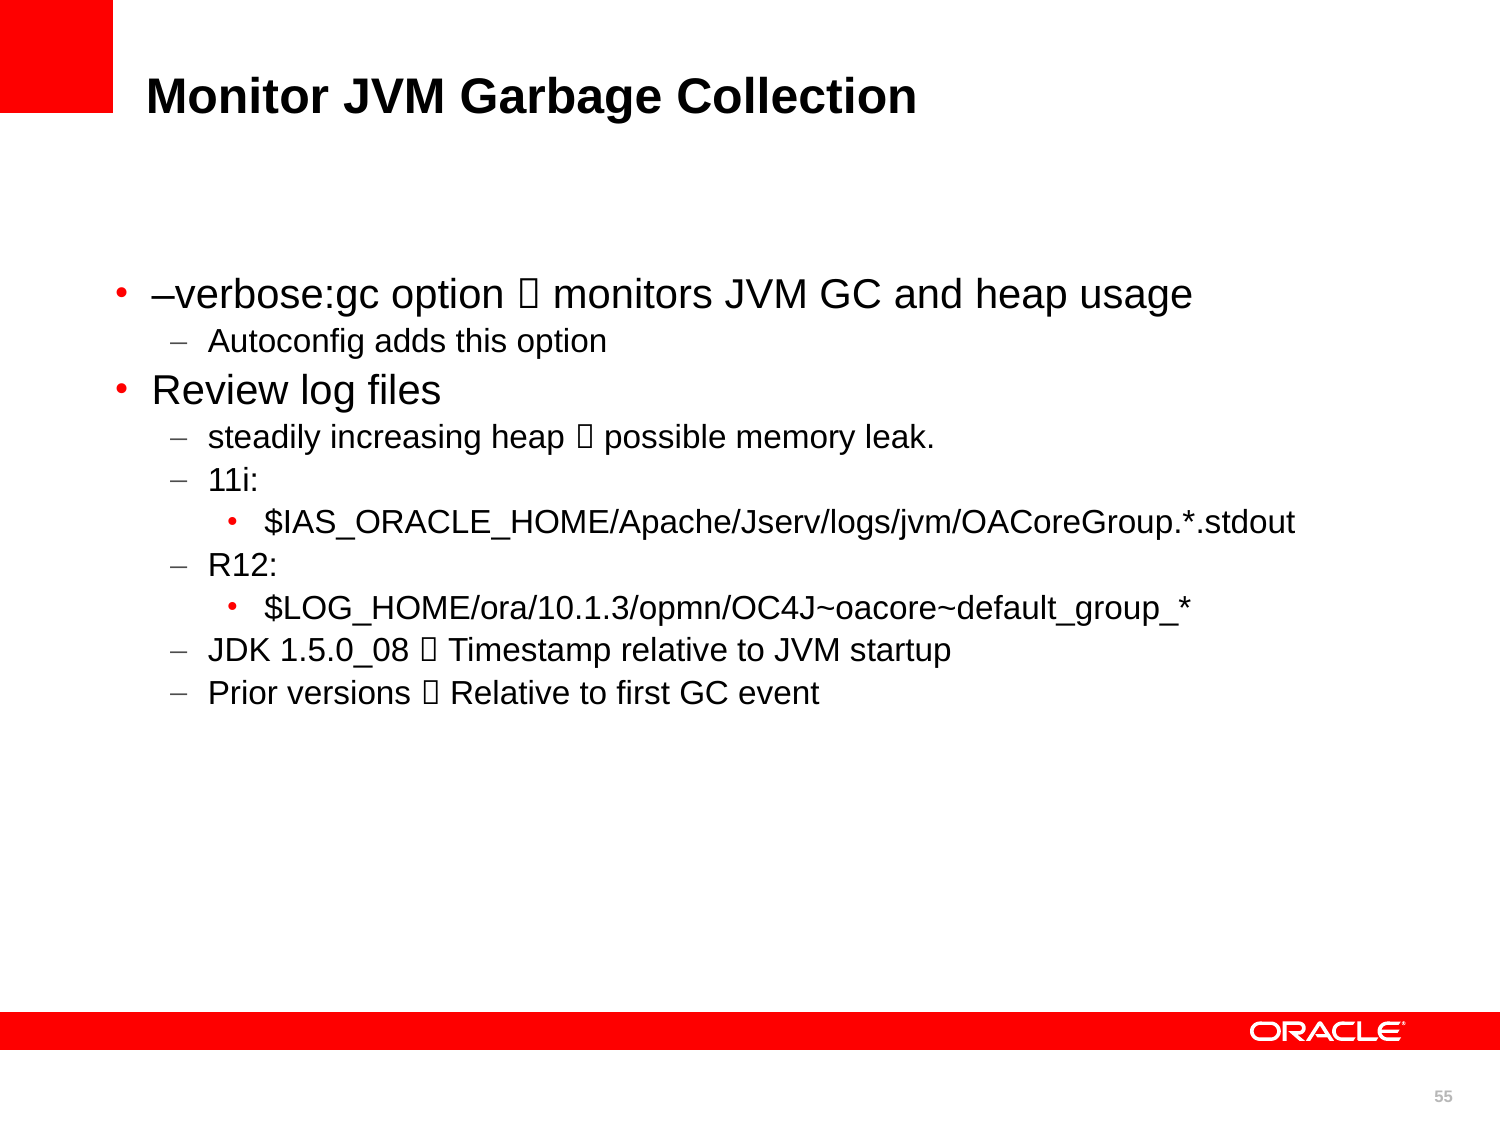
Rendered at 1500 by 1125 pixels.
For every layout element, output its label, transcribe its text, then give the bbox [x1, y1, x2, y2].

picture [0, 0, 113, 113]
title Monitor JVM Garbage Collection [145, 63, 1390, 205]
picture [0, 1012, 1500, 1050]
list –verbose:gc option  monitors JVM GC and heap usage Autoconfig adds this option Review log files steadily increasing heap  possible memory leak. 11i: $IAS_ORACLE_HOME/Apache/Jserv/logs/jvm/OACoreGroup.*.stdout R12: $LOG_HOME/ora/10.1.3/opmn/OC4J~oacore~default_group_* JDK 1.5.0_08  Timestamp relative to JVM startup Prior versions  Relative to first GC event [114, 272, 1352, 789]
